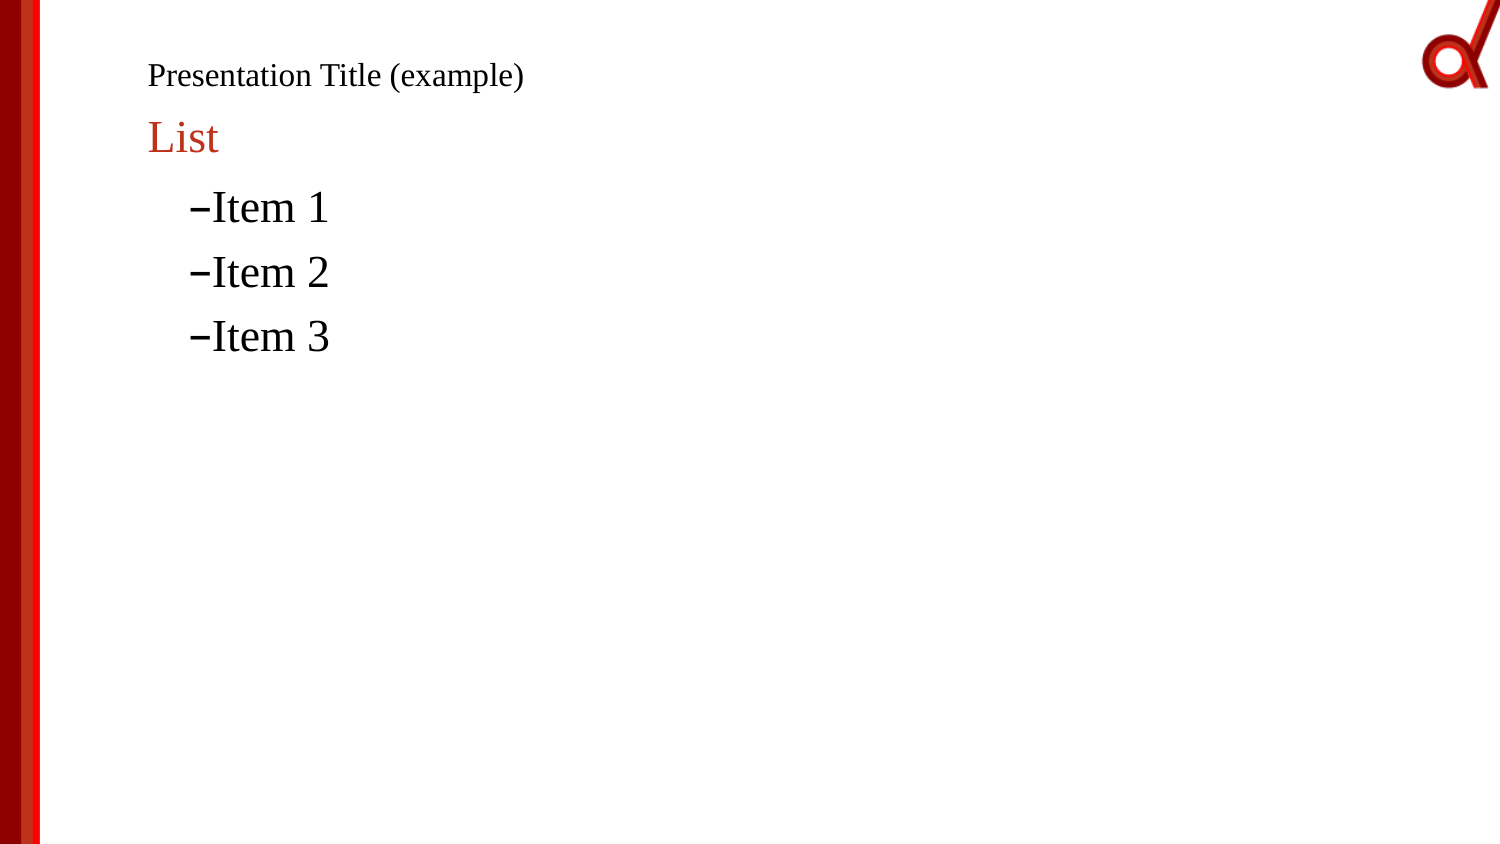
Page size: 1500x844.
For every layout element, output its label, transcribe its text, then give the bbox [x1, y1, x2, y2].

list List [147, 106, 1388, 162]
list Item 1 Item 2 Item 3 [147, 177, 1388, 366]
title Presentation Title (example) [147, 53, 1388, 94]
